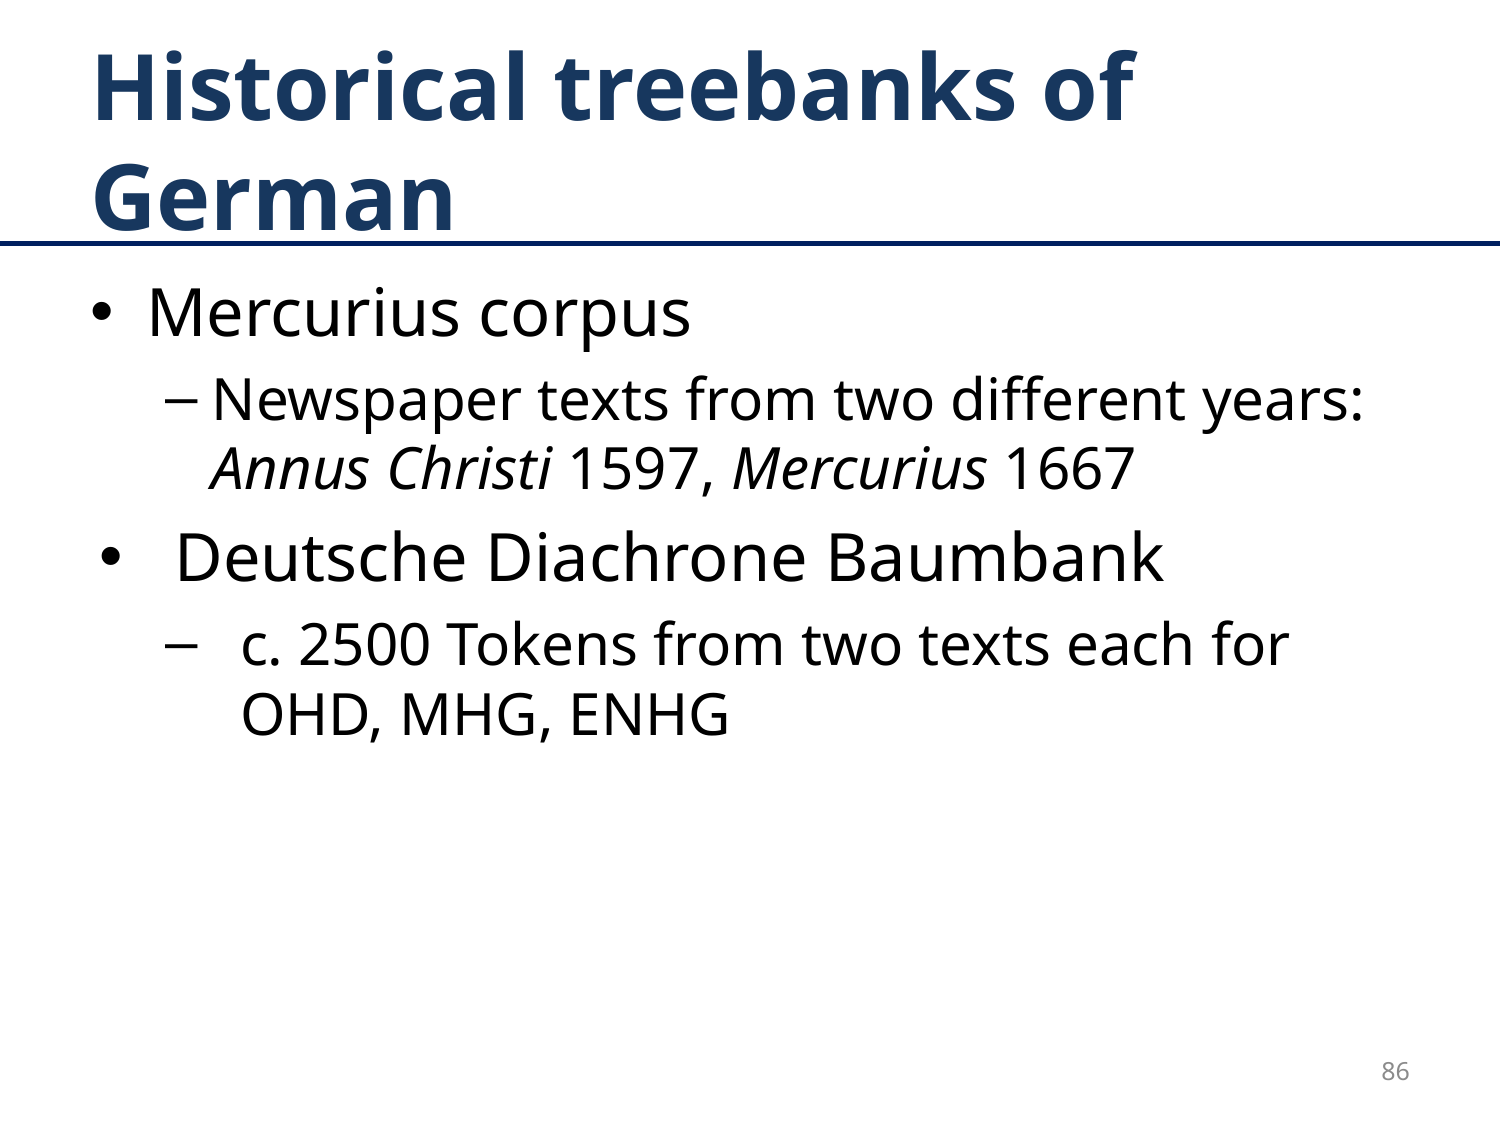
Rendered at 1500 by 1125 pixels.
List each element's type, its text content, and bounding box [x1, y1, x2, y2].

title Historical treebanks of German [75, 45, 1425, 233]
slide_number 86 [1074, 1042, 1425, 1103]
list Mercurius corpus Newspaper texts from two different years: Annus Christi 1597, Mercurius 1667 Deutsche Diachrone Baumbank c. 2500 Tokens from two texts each for OHD, MHG, ENHG [75, 262, 1425, 1005]
